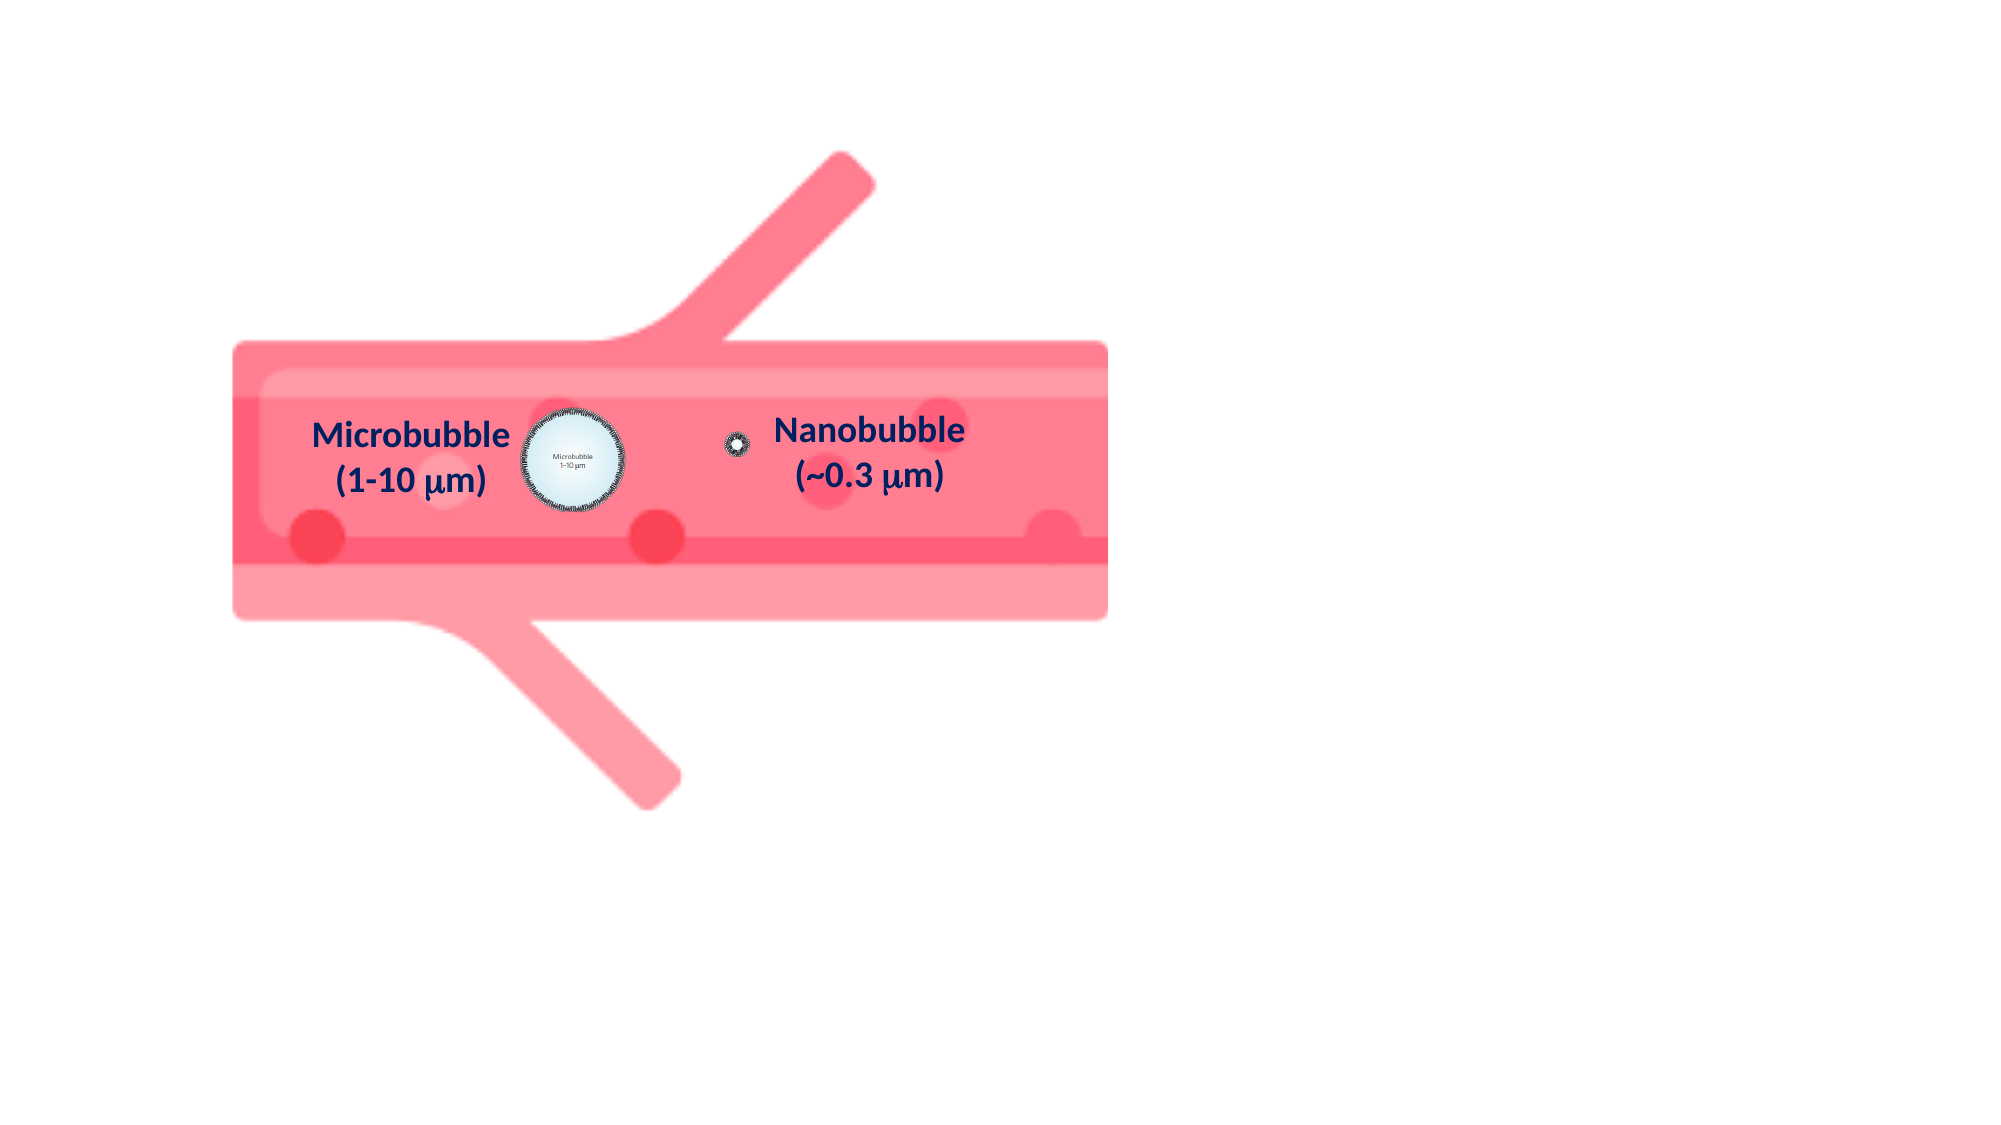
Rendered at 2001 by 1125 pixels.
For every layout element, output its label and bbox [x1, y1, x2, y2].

text_box [229, 133, 1109, 830]
